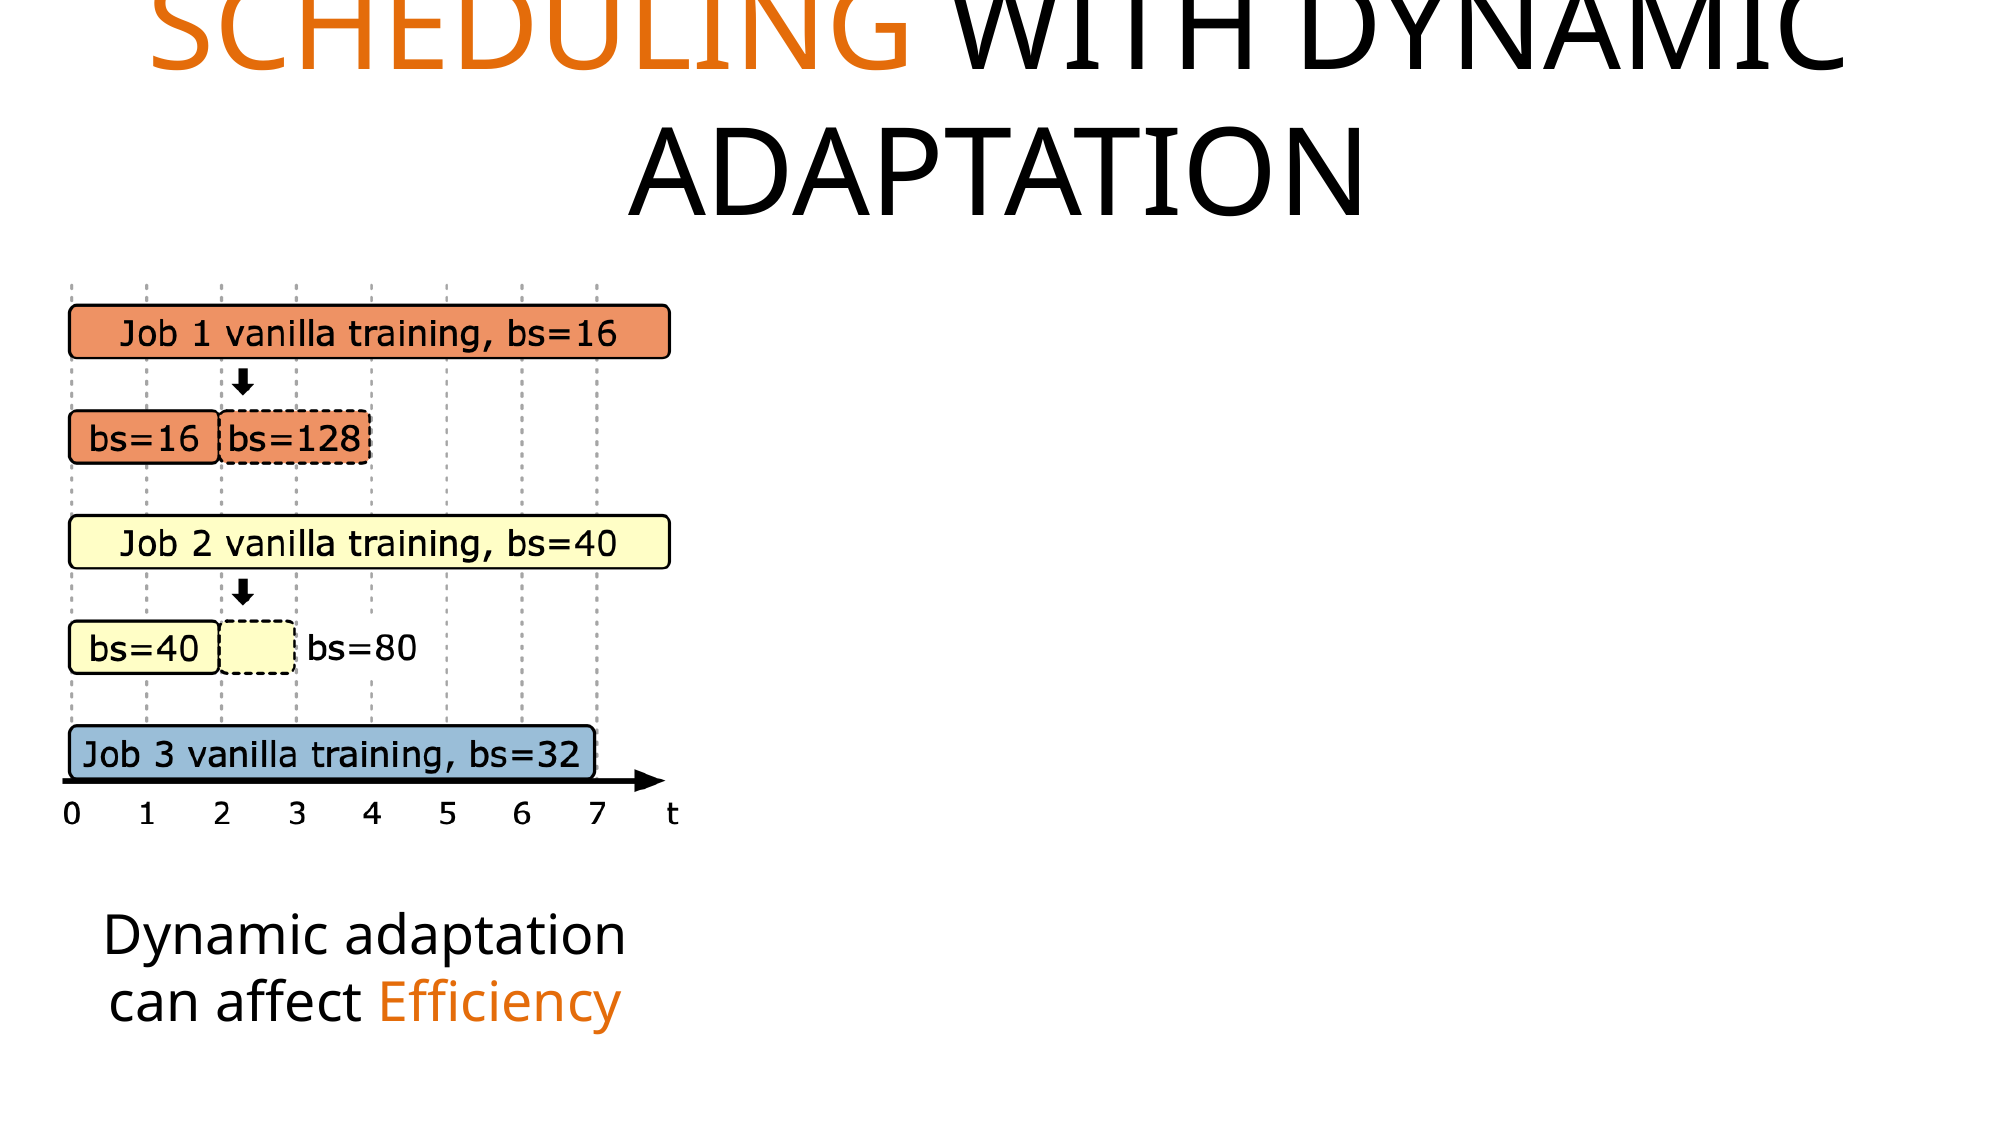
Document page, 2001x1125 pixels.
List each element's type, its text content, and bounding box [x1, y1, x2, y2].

picture [19, 269, 713, 856]
title SCHEDULING WITH DYNAMIC ADAPTATION [99, 0, 1900, 188]
list Dynamic adaptation can affect Efficiency [78, 891, 654, 1079]
